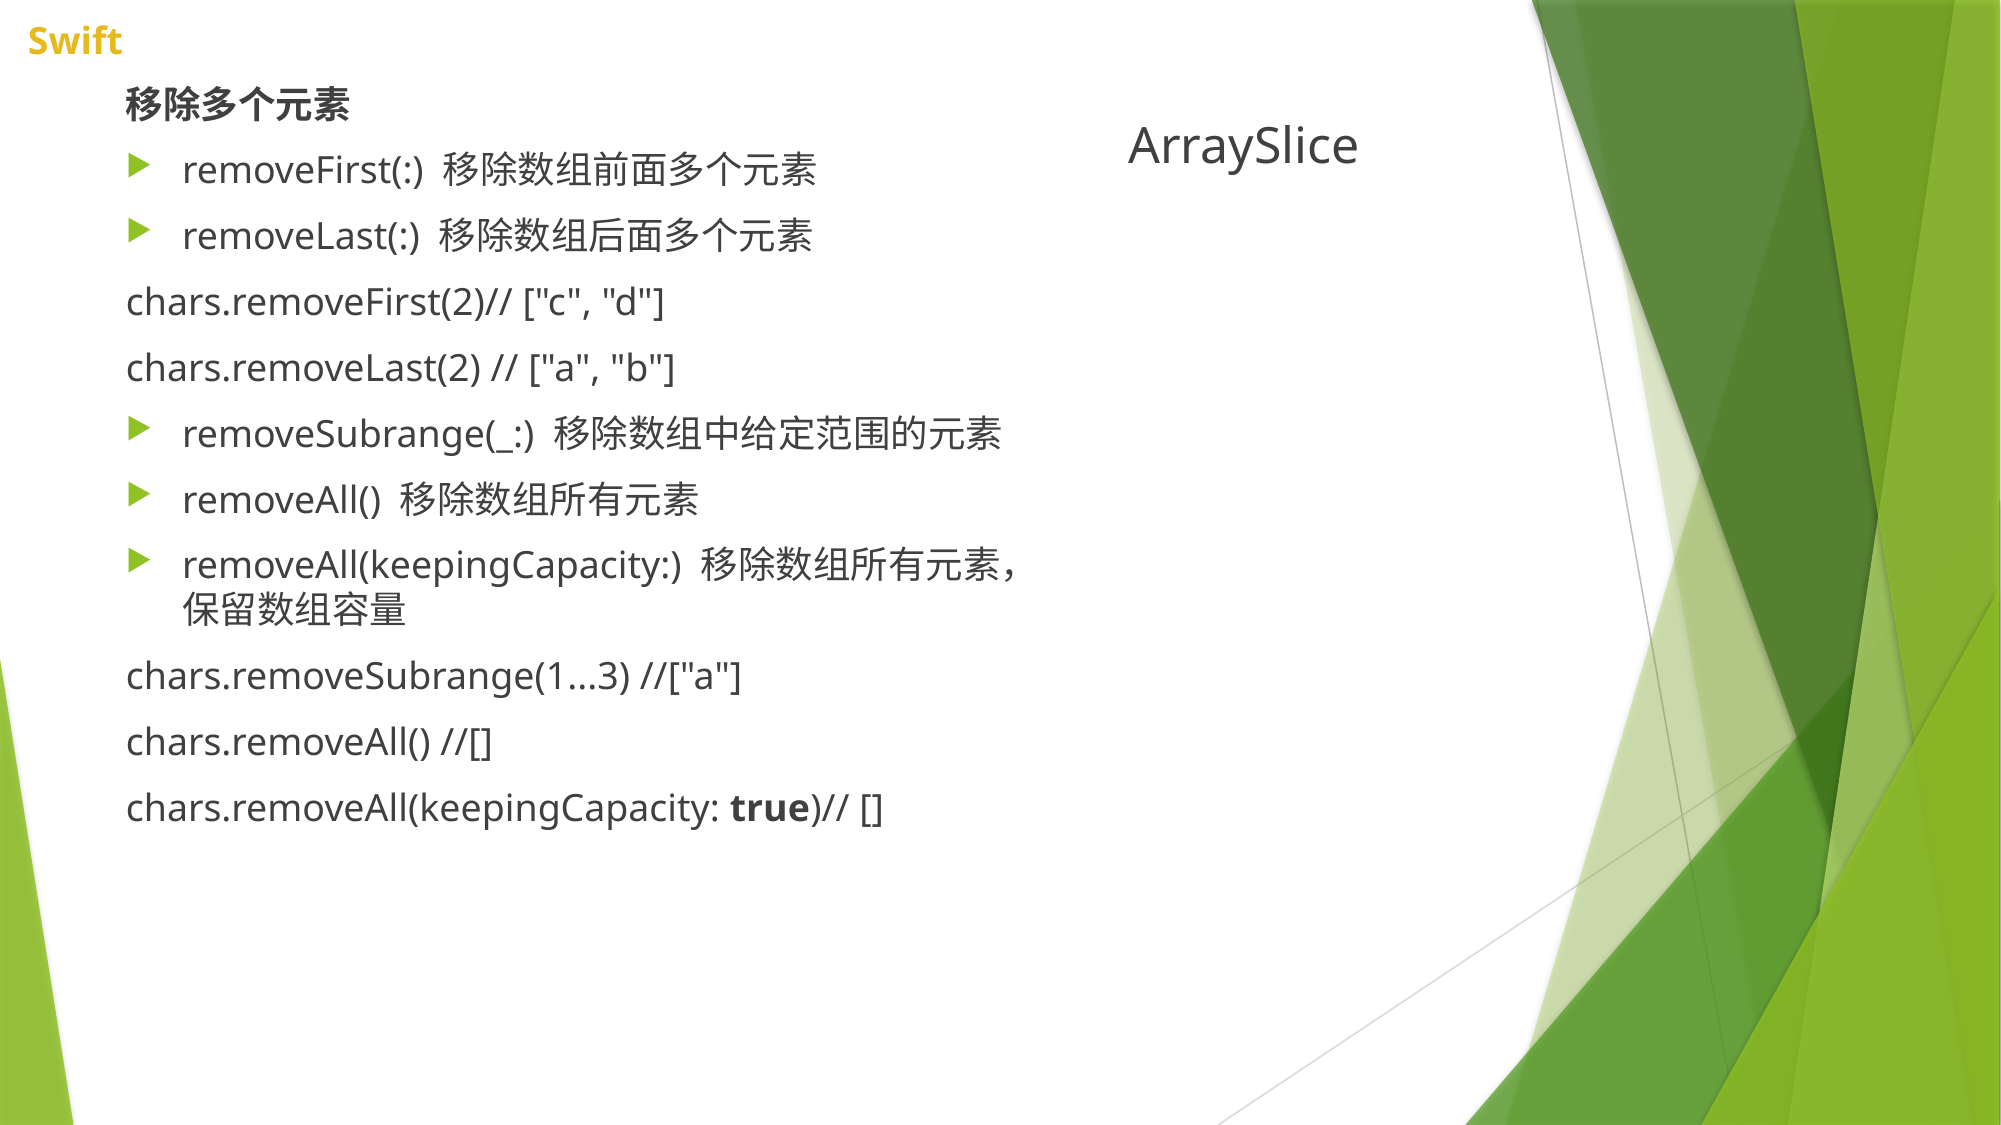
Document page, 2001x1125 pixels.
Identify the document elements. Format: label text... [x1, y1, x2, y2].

list 移除多个元素 removeFirst(:) 移除数组前面多个元素 removeLast(:) 移除数组后面多个元素 chars.removeFirst(2)// ["c", "d"] chars.removeLast(2) // ["a", "b"] removeSubrange(_:) 移除数组中给定范围的元素 removeAll() 移除数组所有元素 removeAll(keepingCapacity:) 移除数组所有元素，保留数组容量 chars.removeSubrange(1...3) //["a"] chars.removeAll() //[] chars.removeAll(keepingCapacity: true)// [] [110, 73, 1047, 1039]
list ArraySlice [1113, 86, 1800, 182]
